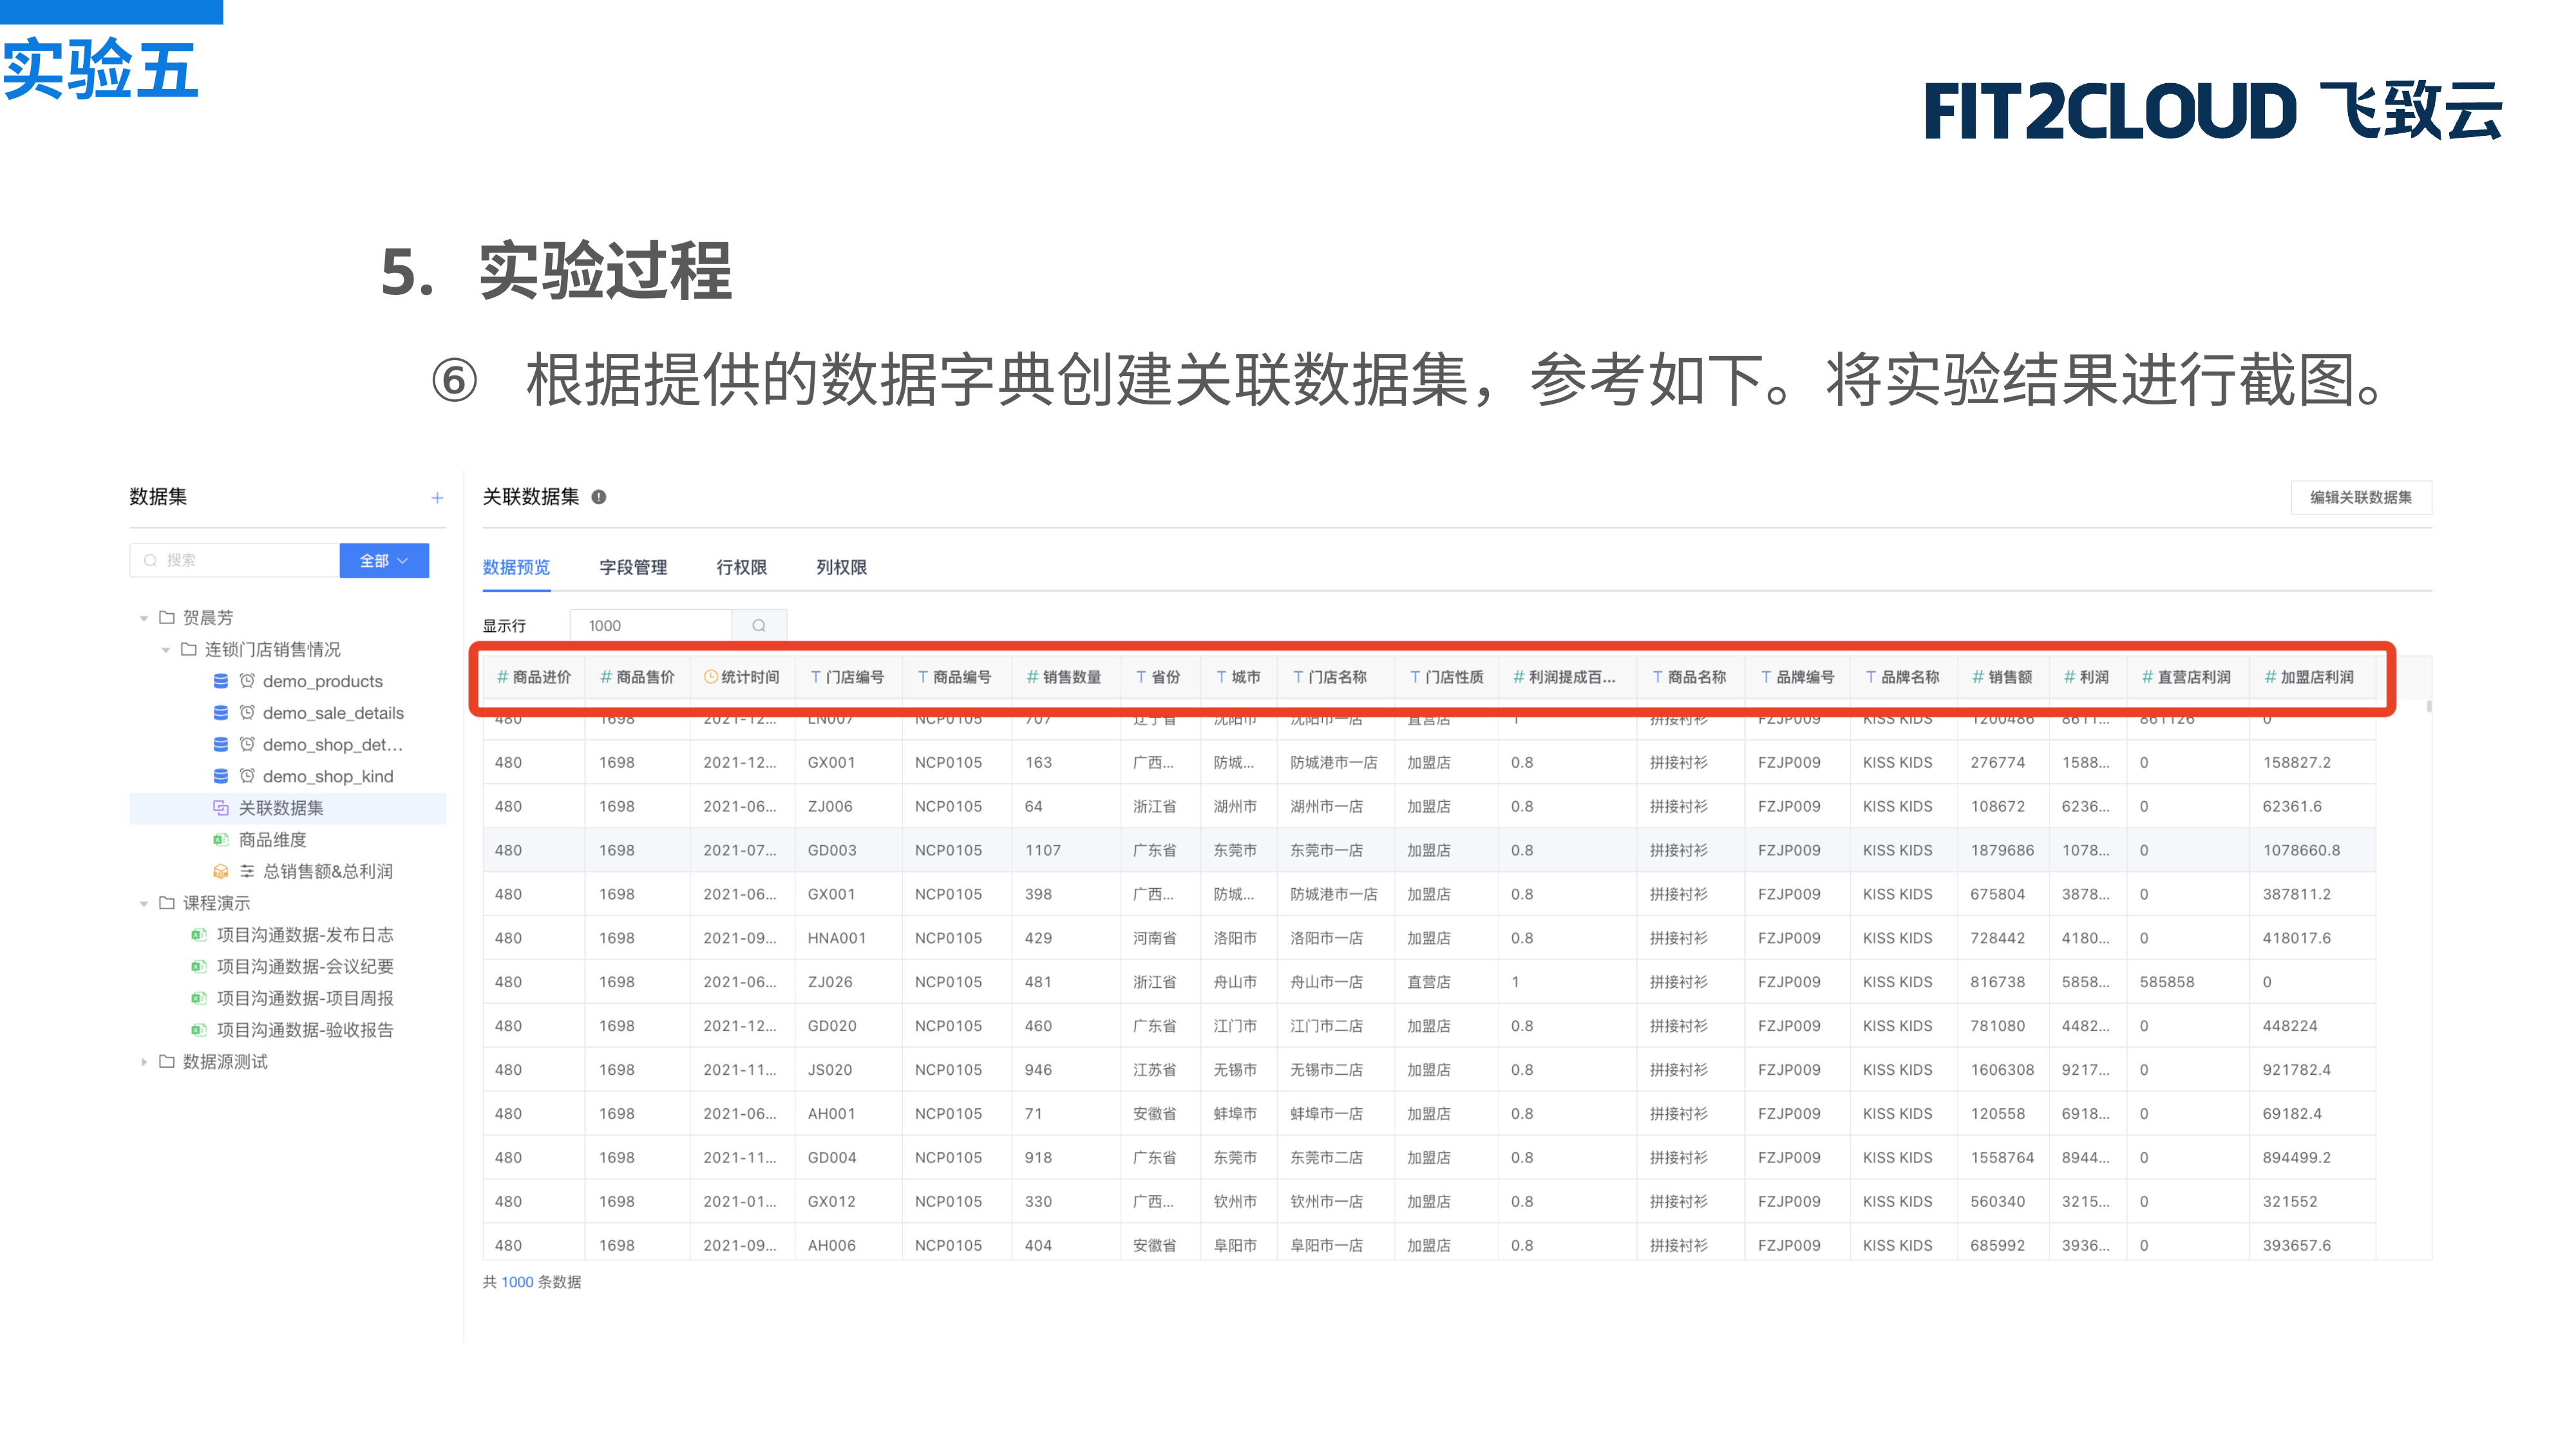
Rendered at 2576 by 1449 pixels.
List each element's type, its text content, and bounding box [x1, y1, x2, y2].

picture [128, 470, 2448, 1343]
text_box 实验过程 根据提供的数据字典创建关联数据集，参考如下。将实验结果进行截图。 [372, 168, 2429, 421]
text_box 实验五 [0, 26, 244, 184]
picture [1926, 80, 2503, 140]
text_box [0, 0, 223, 25]
